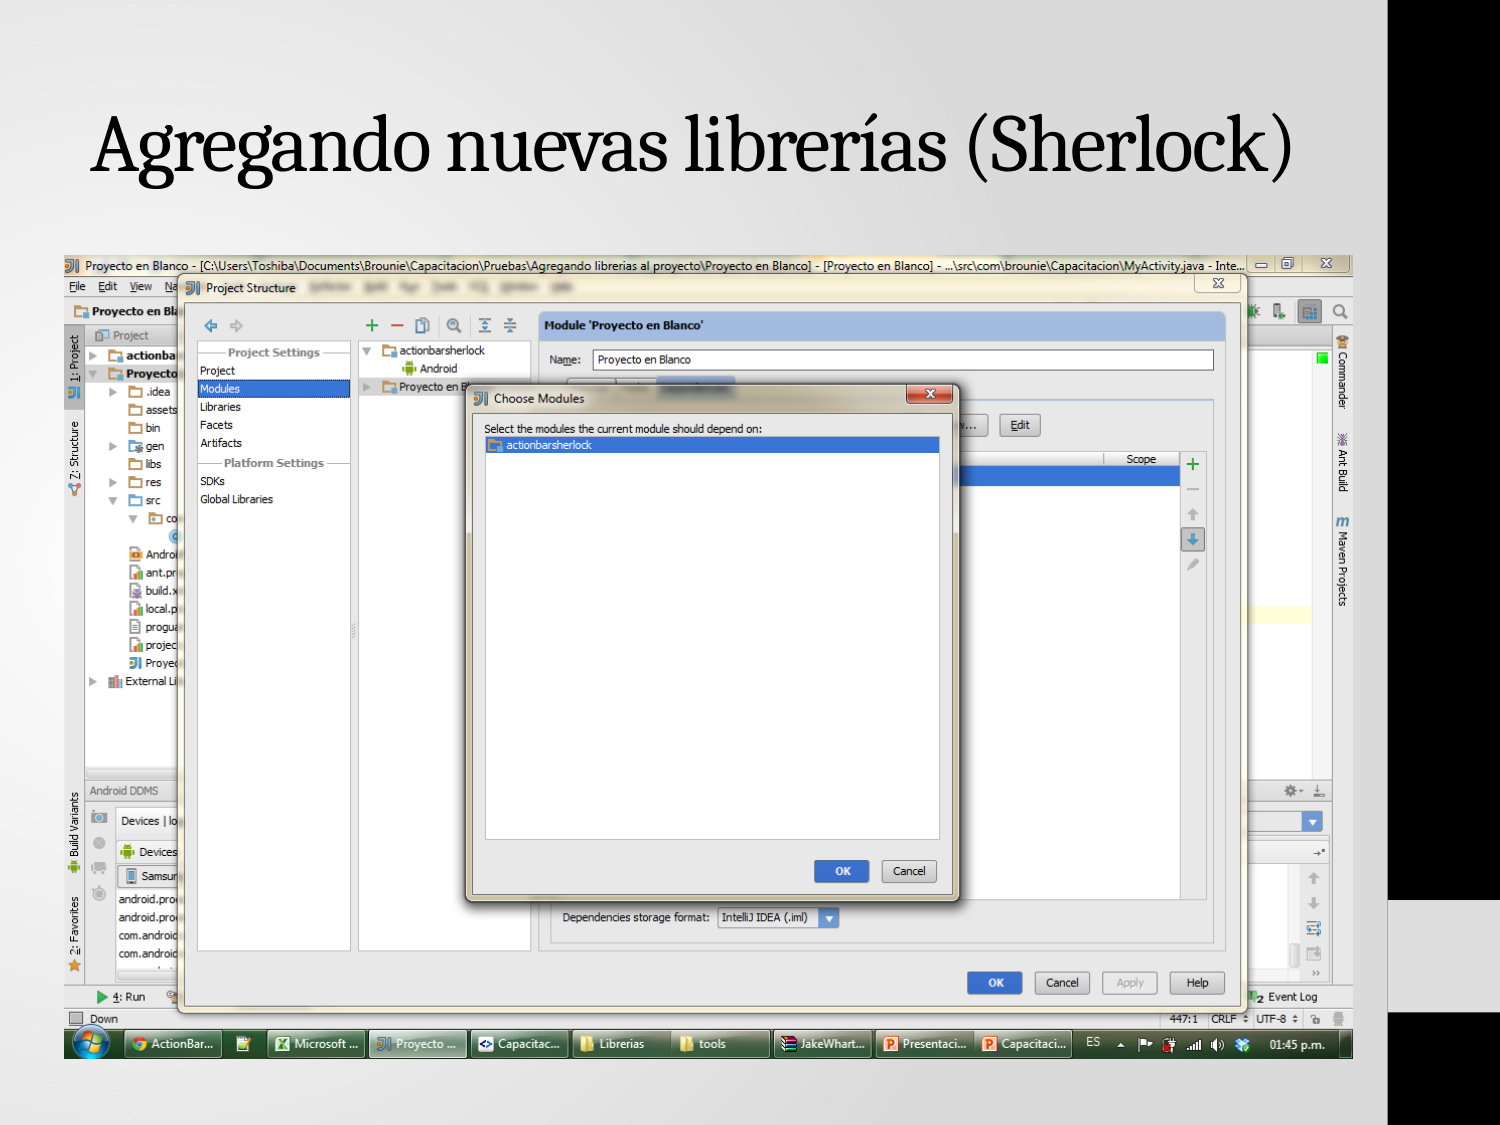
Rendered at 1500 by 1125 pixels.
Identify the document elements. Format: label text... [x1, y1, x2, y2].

picture [64, 254, 1353, 1060]
title Agregando nuevas librerías (Sherlock) [75, 45, 1325, 233]
